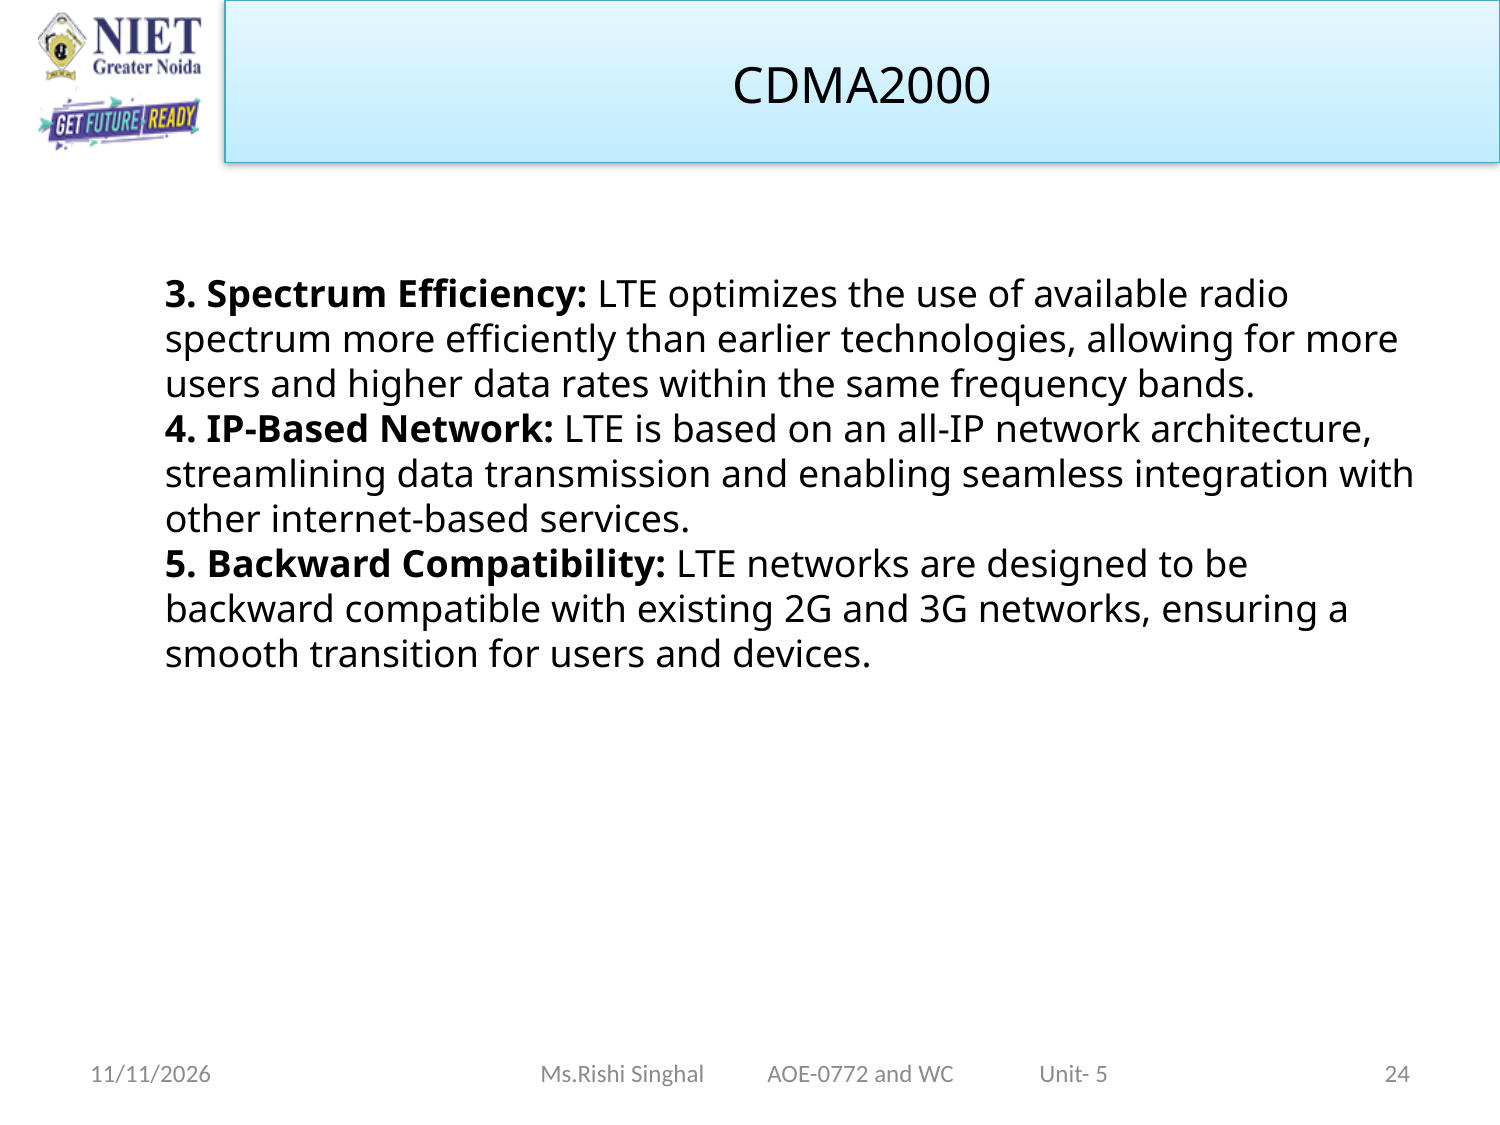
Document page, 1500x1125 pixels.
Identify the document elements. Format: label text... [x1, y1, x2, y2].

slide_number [75, 1042, 412, 1103]
picture [0, 0, 238, 163]
footer Ms.Rishi Singhal AOE-0772 and WC Unit- 5 [412, 1042, 1074, 1103]
slide_number 24 [1074, 1042, 1425, 1103]
text_box CDMA2000 [238, 0, 1500, 163]
text_box 3. Spectrum Efficiency: LTE optimizes the use of available radio spectrum more efficiently than earlier technologies, allowing for more users and higher data rates within the same frequency bands. 4. IP-Based Network: LTE is based on an all-IP network architecture, streamlining data transmission and enabling seamless integration with other internet-based services. 5. Backward Compatibility: LTE networks are designed to be backward compatible with existing 2G and 3G networks, ensuring a smooth transition for users and devices. [149, 262, 1438, 683]
